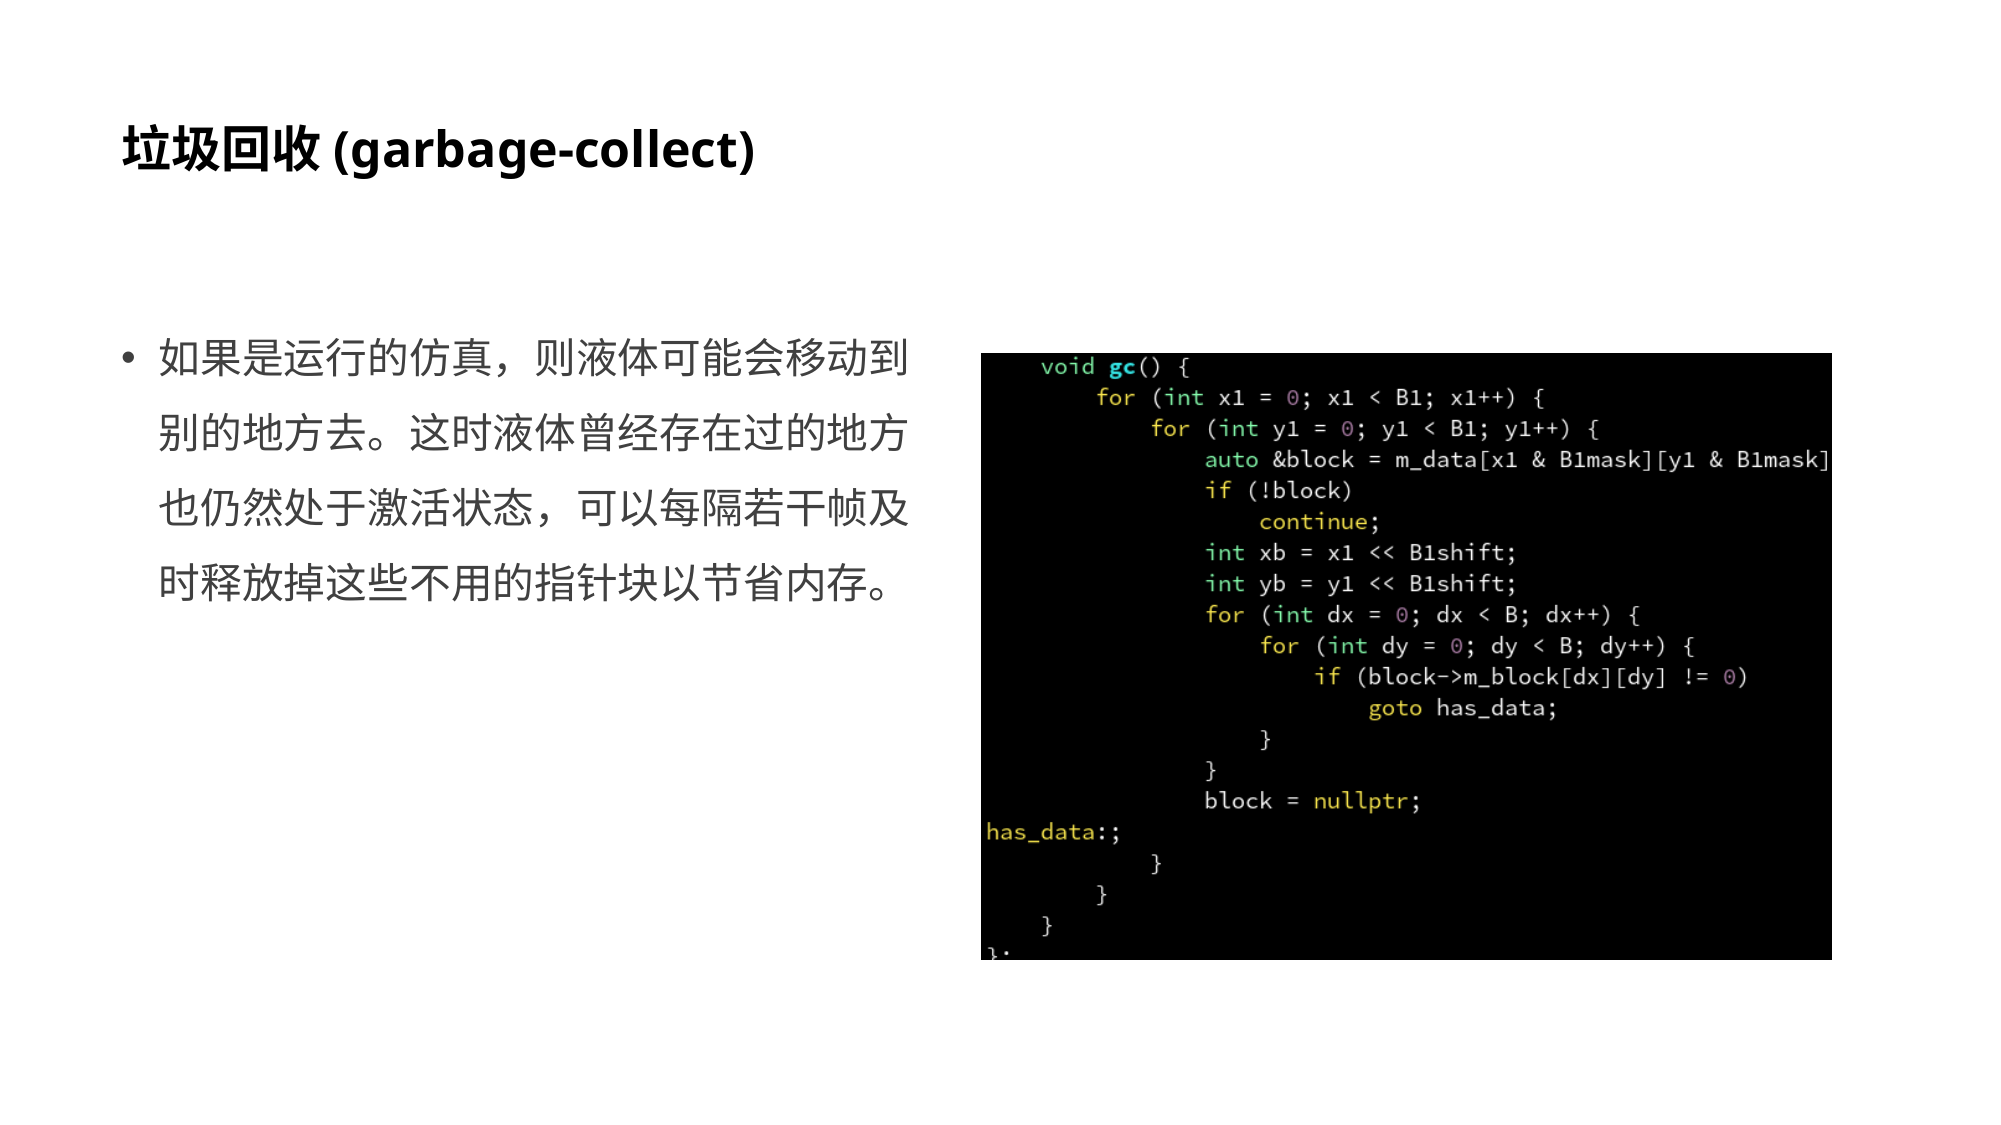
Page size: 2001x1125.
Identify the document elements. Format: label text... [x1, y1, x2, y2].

list 如果是运行的仿真，则液体可能会移动到别的地方去。这时液体曾经存在过的地方也仍然处于激活状态，可以每隔若干帧及时释放掉这些不用的指针块以节省内存。 [106, 299, 957, 1014]
title 垃圾回收(garbage-collect) [106, 42, 1832, 260]
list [981, 353, 1832, 960]
